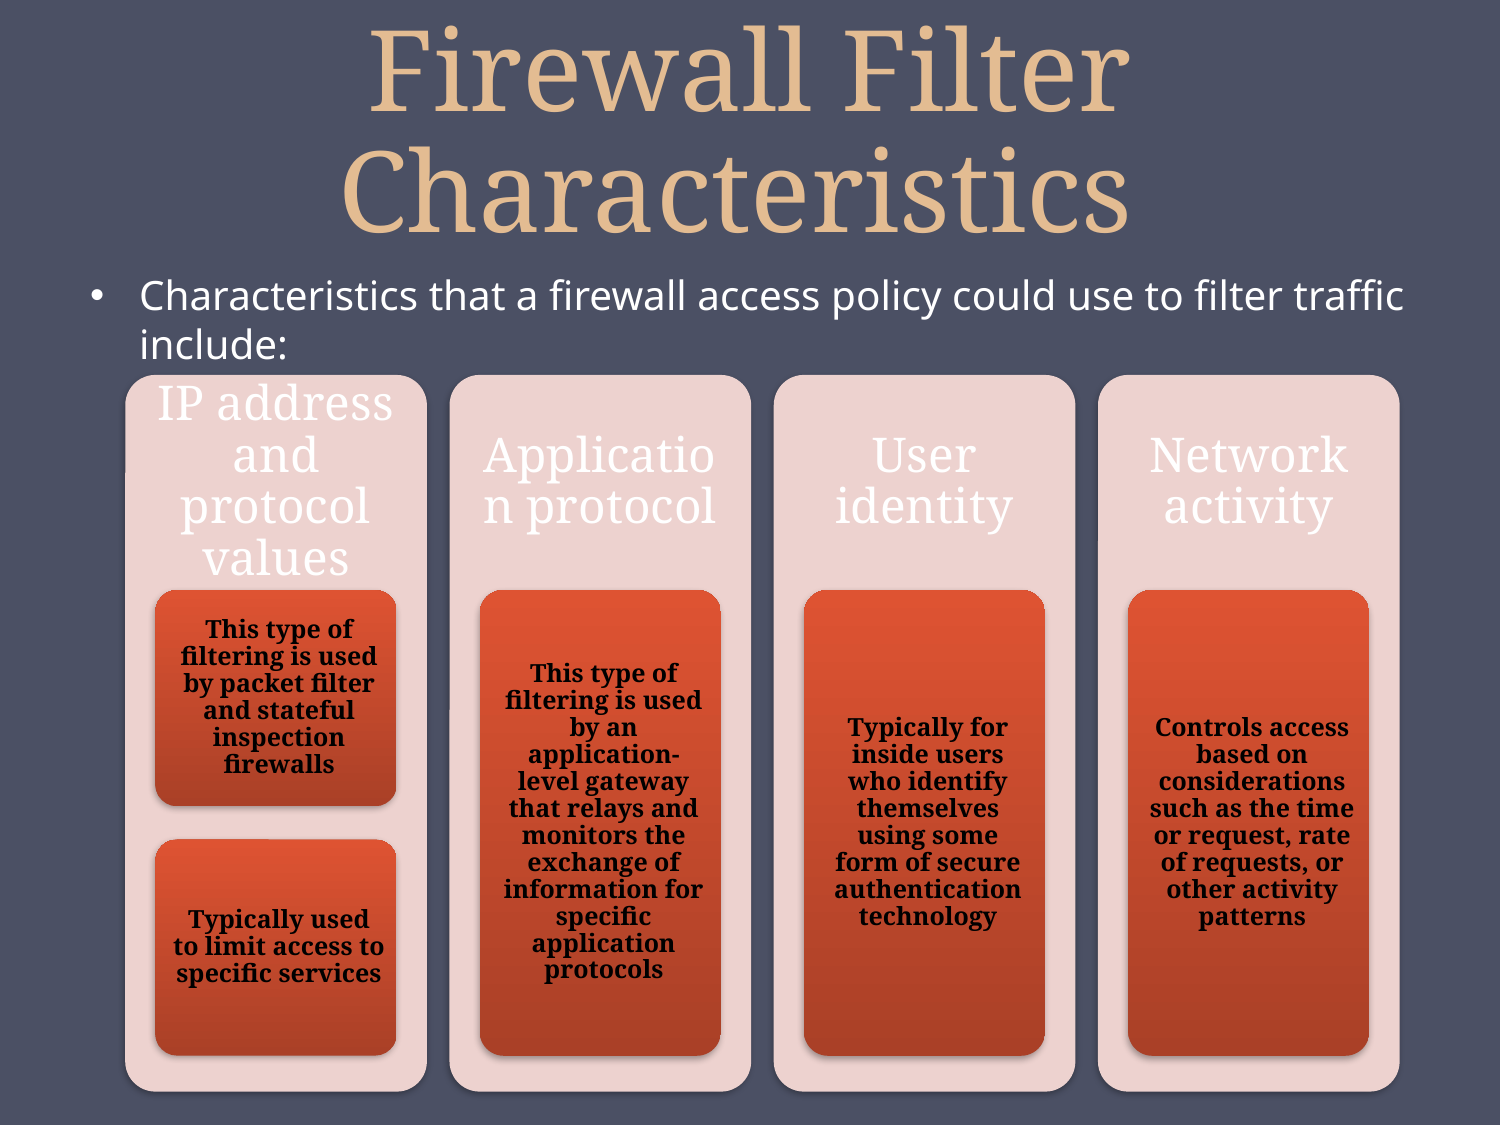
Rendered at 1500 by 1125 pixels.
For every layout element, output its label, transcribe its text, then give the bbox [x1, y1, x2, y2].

list Characteristics that a firewall access policy could use to filter traffic include: [75, 262, 1425, 375]
title Firewall Filter Characteristics [75, 0, 1425, 262]
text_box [124, 374, 1401, 1092]
